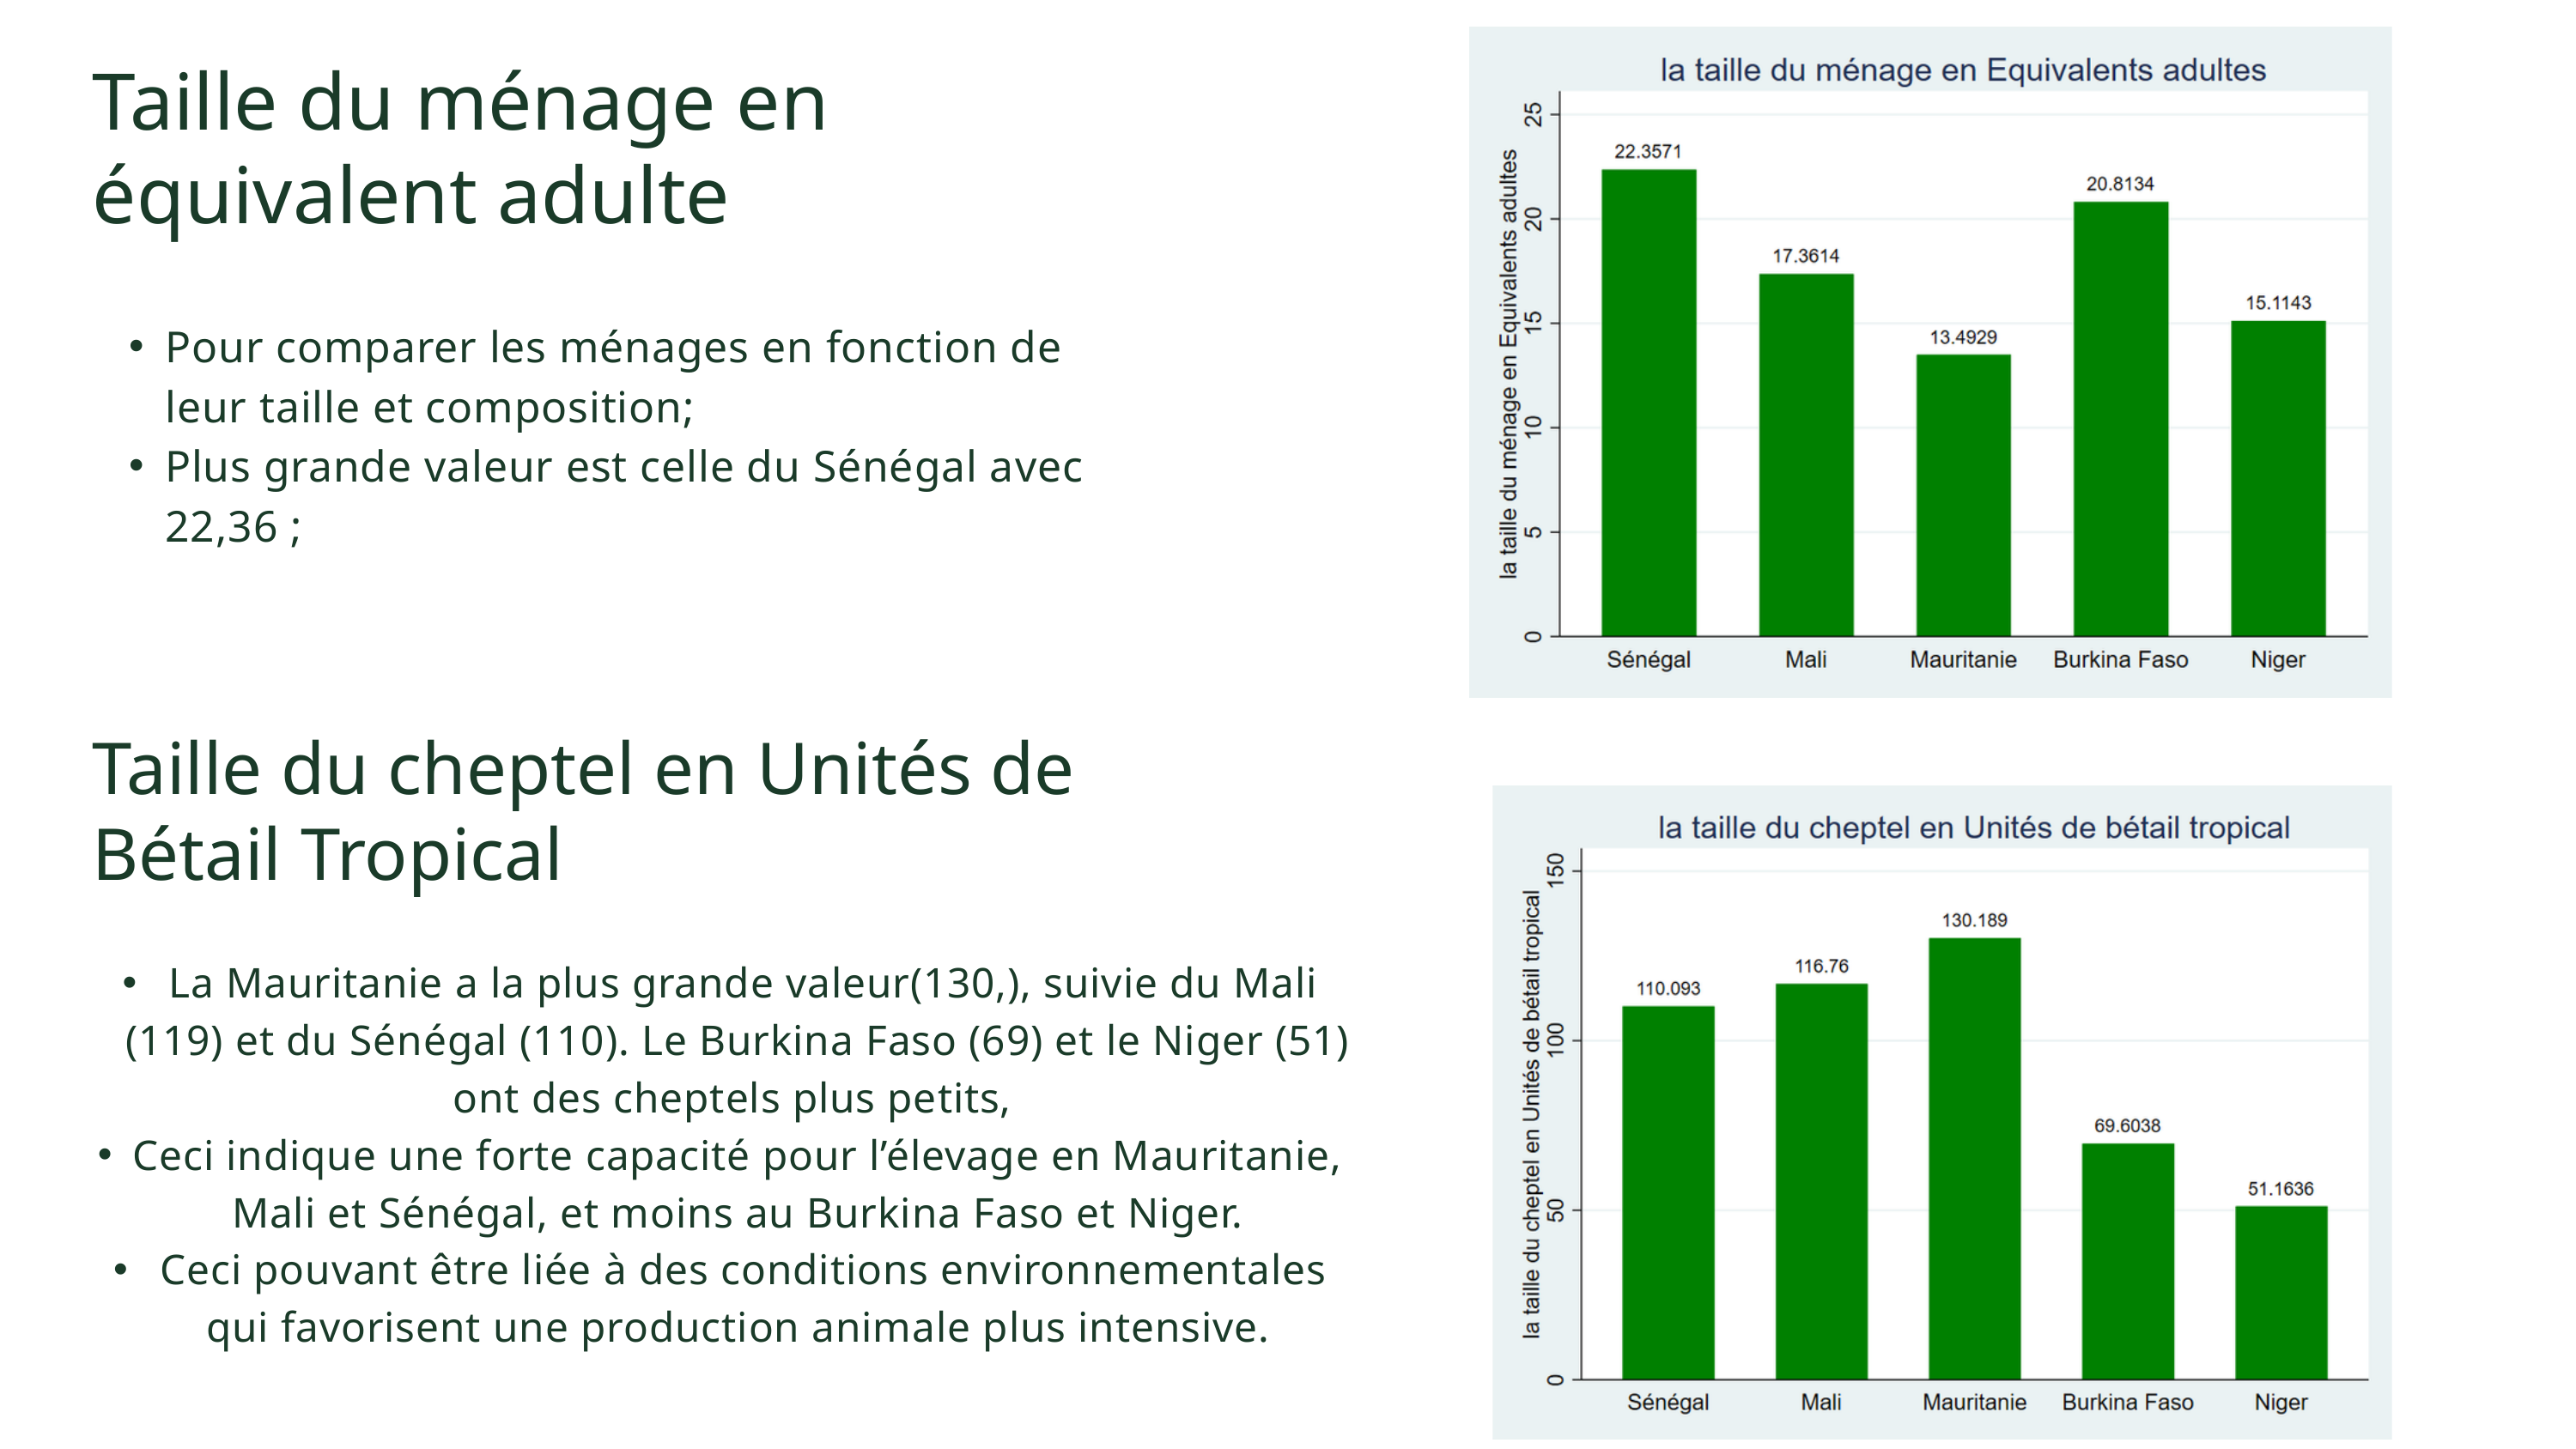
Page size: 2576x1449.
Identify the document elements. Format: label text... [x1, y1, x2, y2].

text_box Taille du cheptel en Unités de Bétail Tropical [92, 723, 1093, 888]
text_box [1492, 785, 2392, 1440]
text_box Taille du ménage en équivalent adulte [92, 52, 1025, 239]
text_box Pour comparer les ménages en fonction de leur taille et composition; Plus grande valeur est celle du Sénégal avec 22,36 ; [92, 311, 1093, 611]
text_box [1468, 27, 2392, 699]
text_box La Mauritanie a la plus grande valeur(130,), suivie du Mali (119) et du Sénégal (110). Le Burkina Faso (69) et le Niger (51) ont des cheptels plus petits, Ceci indique une forte capacité pour l’élevage en Mauritanie, Mali et Sénégal, et moins au Burkina Faso et Niger. Ceci pouvant être liée à des conditions environnementales qui favorisent une production animale plus intensive. [44, 888, 1364, 1408]
